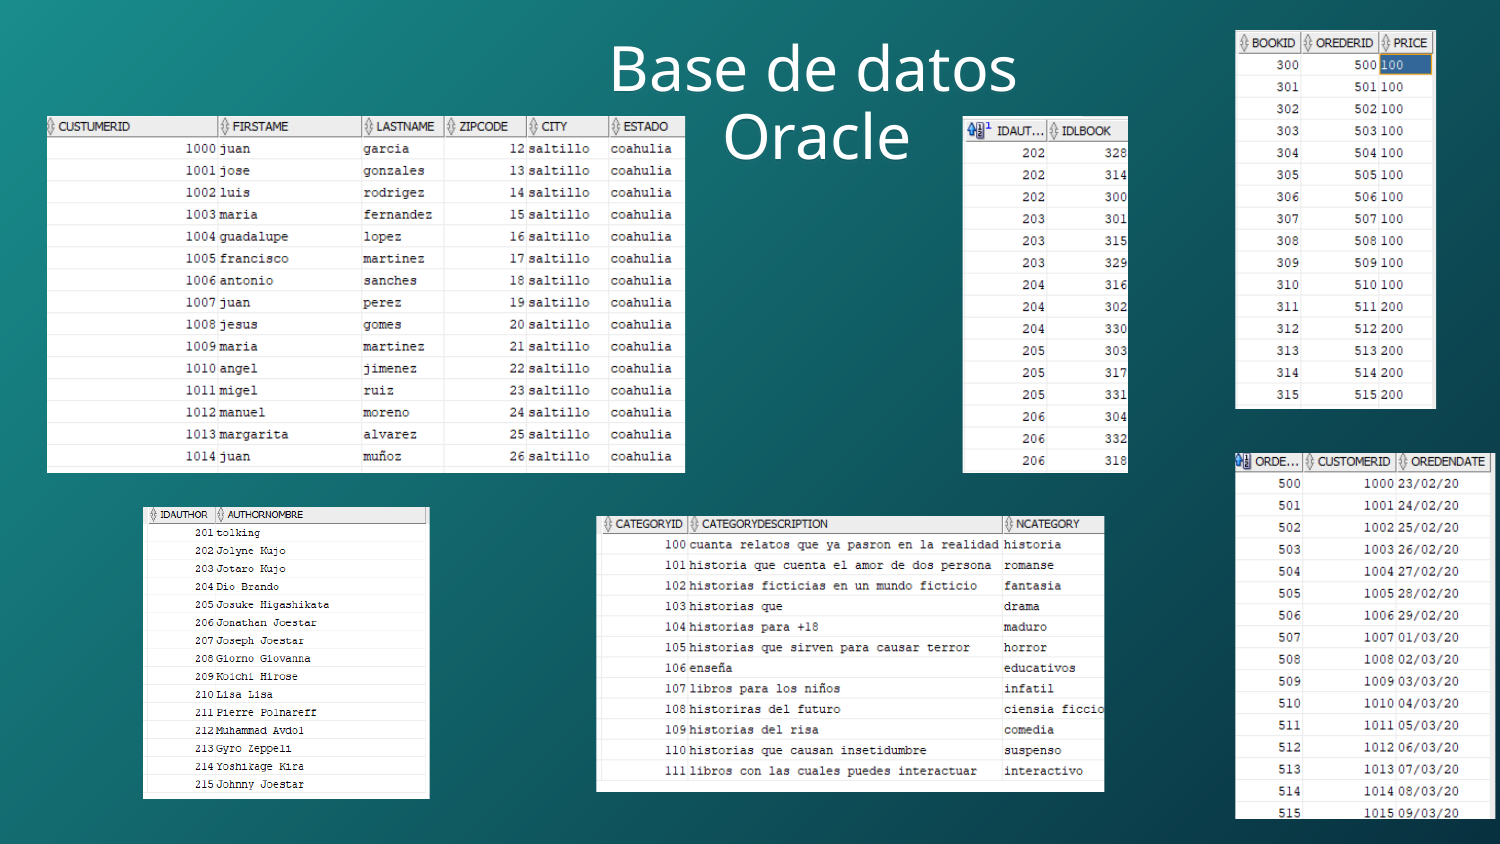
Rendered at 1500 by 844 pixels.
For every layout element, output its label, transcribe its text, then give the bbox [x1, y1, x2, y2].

picture [1235, 453, 1496, 819]
picture [1235, 29, 1437, 409]
picture [962, 116, 1129, 473]
picture [142, 507, 431, 799]
picture [596, 516, 1105, 793]
title Base de datos Oracle [608, 73, 1151, 138]
picture [46, 116, 686, 473]
